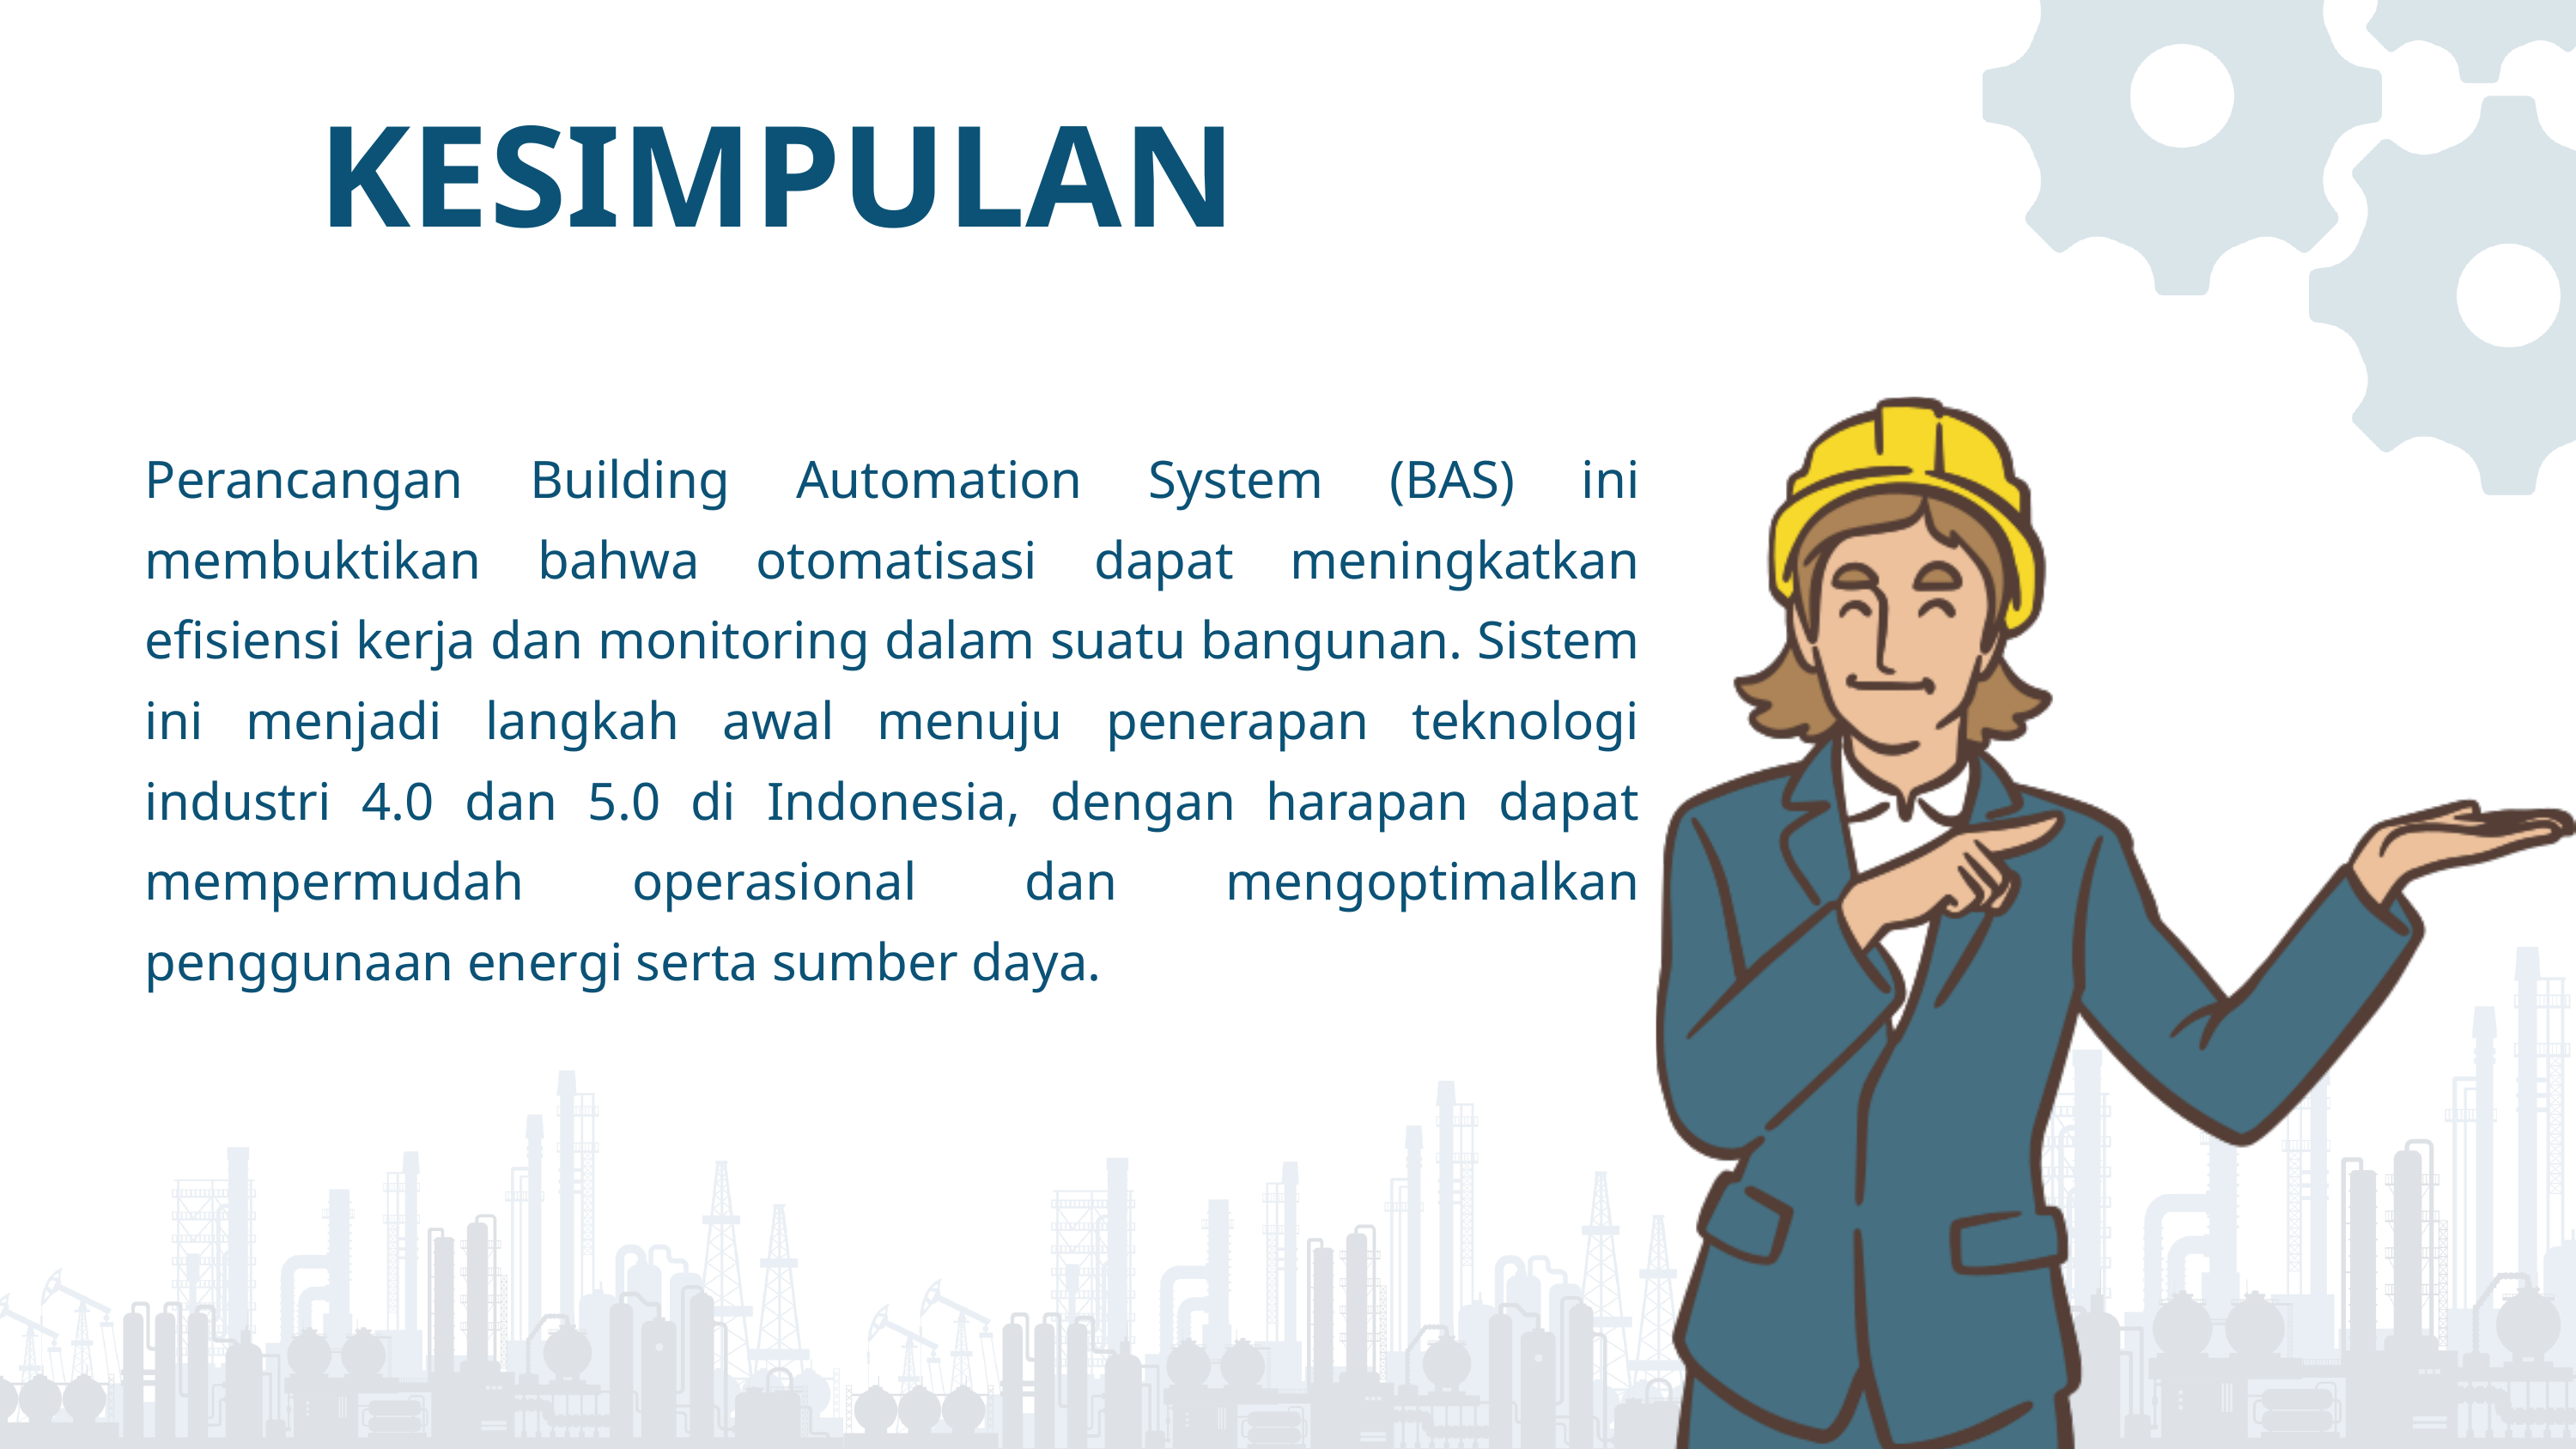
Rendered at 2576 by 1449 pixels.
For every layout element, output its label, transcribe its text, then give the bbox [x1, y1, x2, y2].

text_box Perancangan Building Automation System (BAS) ini membuktikan bahwa otomatisasi dapat meningkatkan efisiensi kerja dan monitoring dalam suatu bangunan. Sistem ini menjadi langkah awal menuju penerapan teknologi industri 4.0 dan 5.0 di Indonesia, dengan harapan dapat mempermudah operasional dan mengoptimalkan penggunaan energi serta sumber daya. [144, 427, 1641, 1072]
text_box [843, 1081, 1656, 1449]
text_box [1656, 397, 2576, 1449]
text_box [0, 1070, 844, 1449]
text_box [1982, 0, 2576, 397]
text_box KESIMPULAN [318, 112, 1259, 255]
